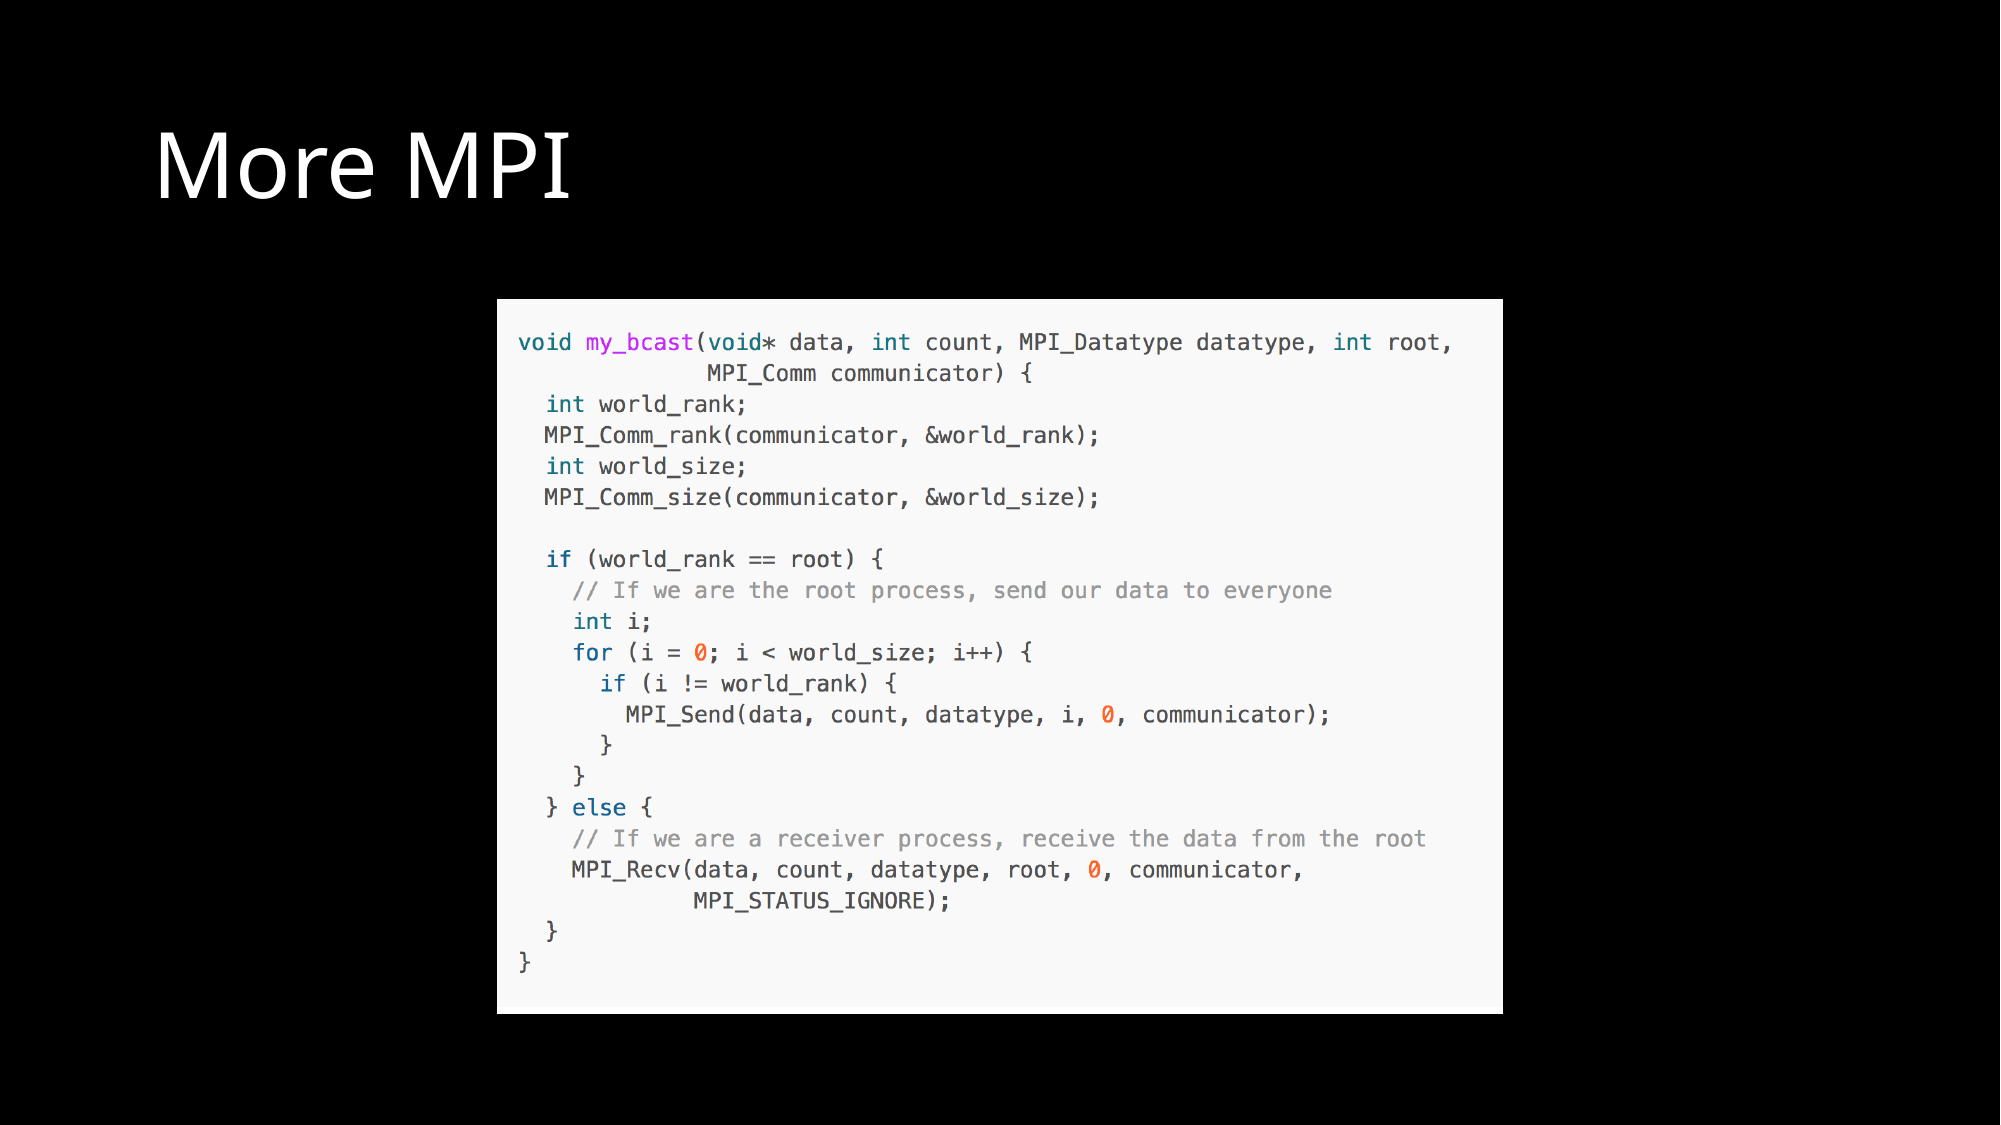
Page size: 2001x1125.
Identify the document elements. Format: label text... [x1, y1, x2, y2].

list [497, 299, 1503, 1014]
title More MPI [137, 59, 1863, 278]
